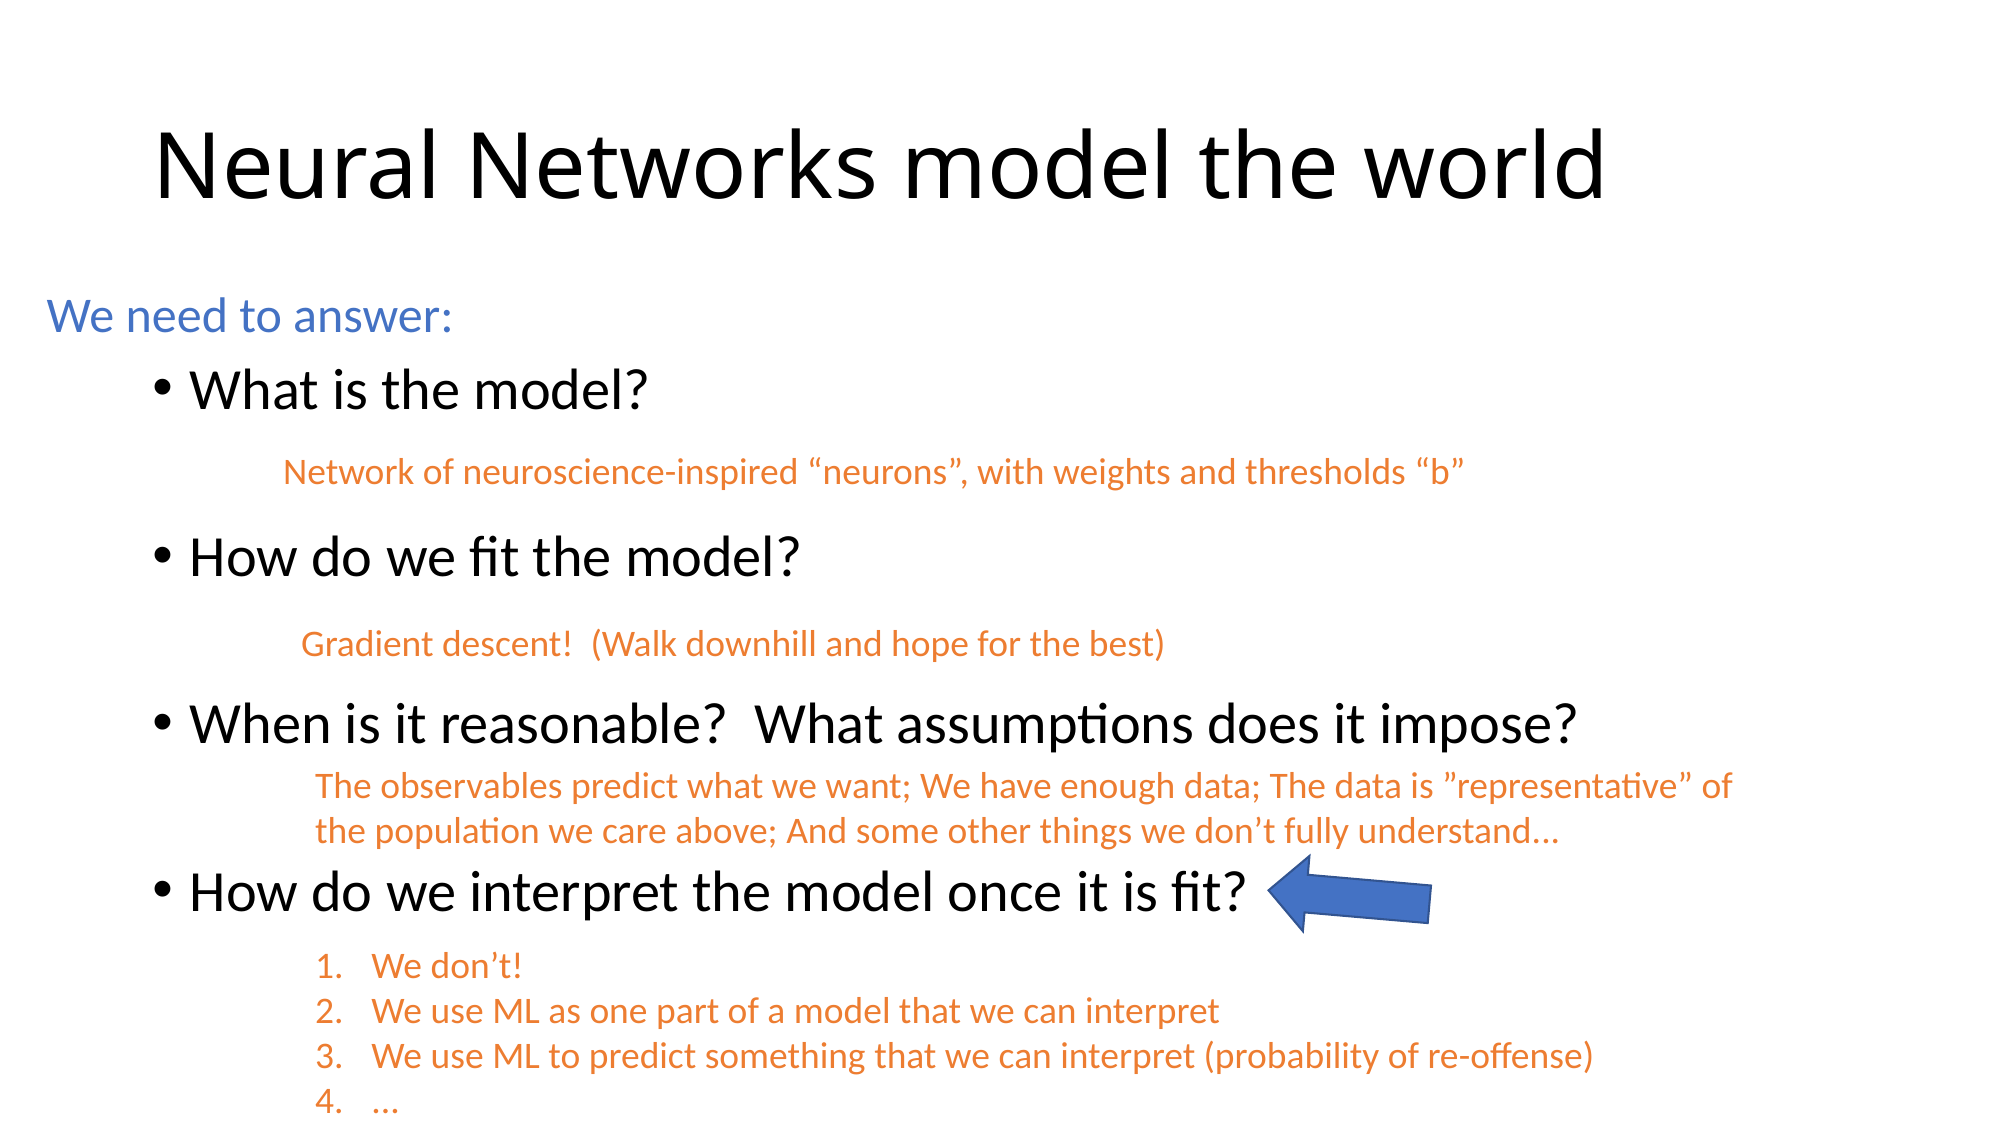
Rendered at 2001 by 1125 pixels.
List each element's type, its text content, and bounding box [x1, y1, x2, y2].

text_box We need to answer: [31, 275, 603, 351]
text_box The observables predict what we want; We have enough data; The data is ”representative” of the population we care above; And some other things we don’t fully understand... [300, 754, 1806, 859]
text_box We don’t! We use ML as one part of a model that we can interpret We use ML to predict something that we can interpret (probability of re-offense) ... [300, 934, 1806, 1125]
text_box [1267, 859, 1433, 934]
list What is the model? How do we fit the model? When is it reasonable? What assumptions does it impose? How do we interpret the model once it is fit? [137, 351, 1863, 1066]
title Neural Networks model the world [137, 59, 1863, 278]
text_box Network of neuroscience-inspired “neurons”, with weights and thresholds “b” [268, 439, 1774, 500]
text_box Gradient descent! (Walk downhill and hope for the best) [286, 611, 1792, 672]
